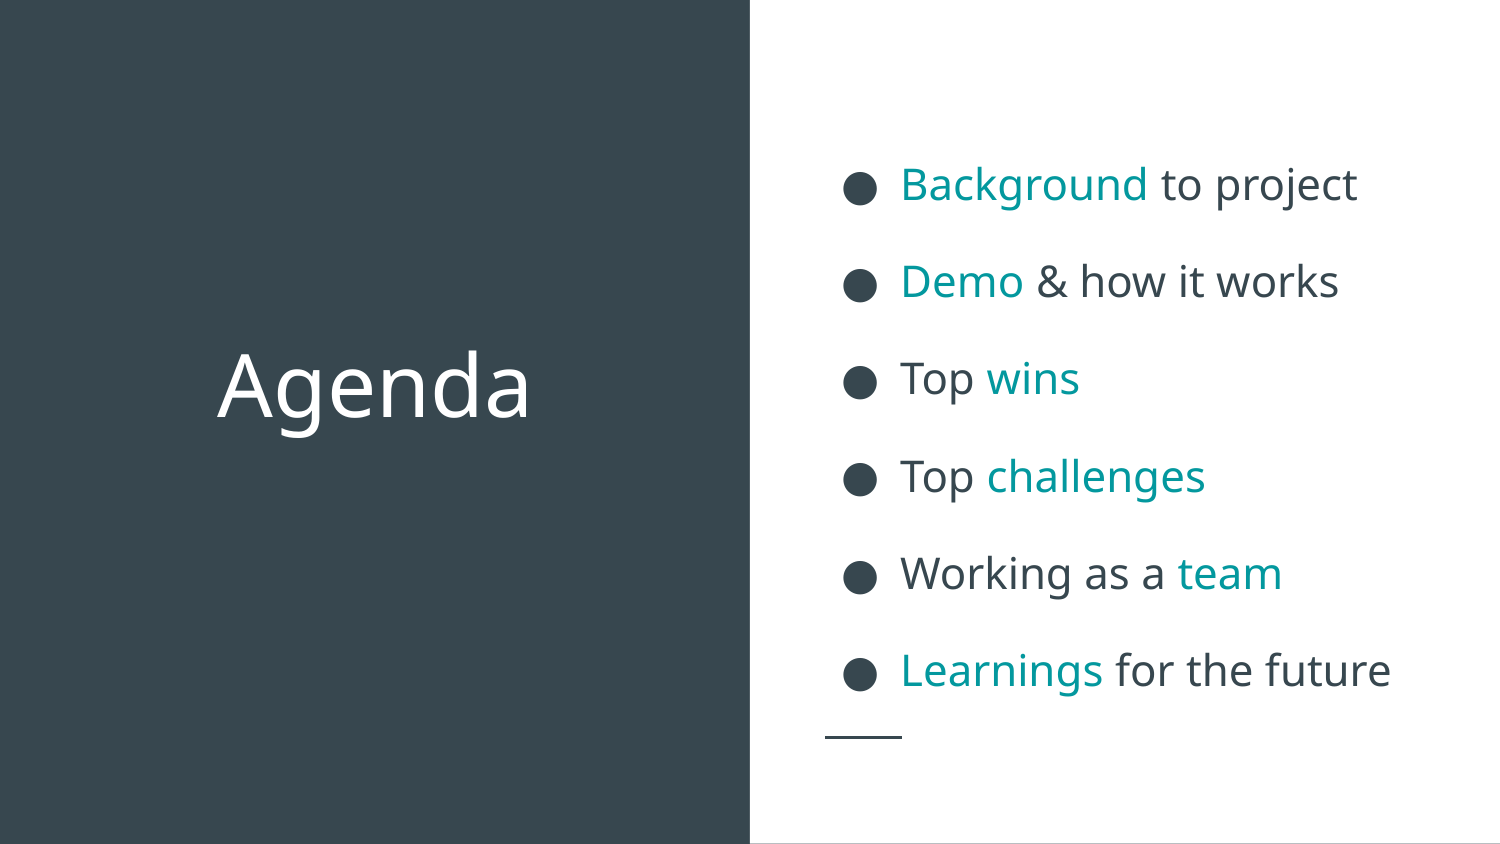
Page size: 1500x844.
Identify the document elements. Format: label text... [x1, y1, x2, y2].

list Background to project Demo & how it works Top wins Top challenges Working as a team Learnings for the future [810, 118, 1500, 725]
title Agenda [43, 177, 708, 458]
